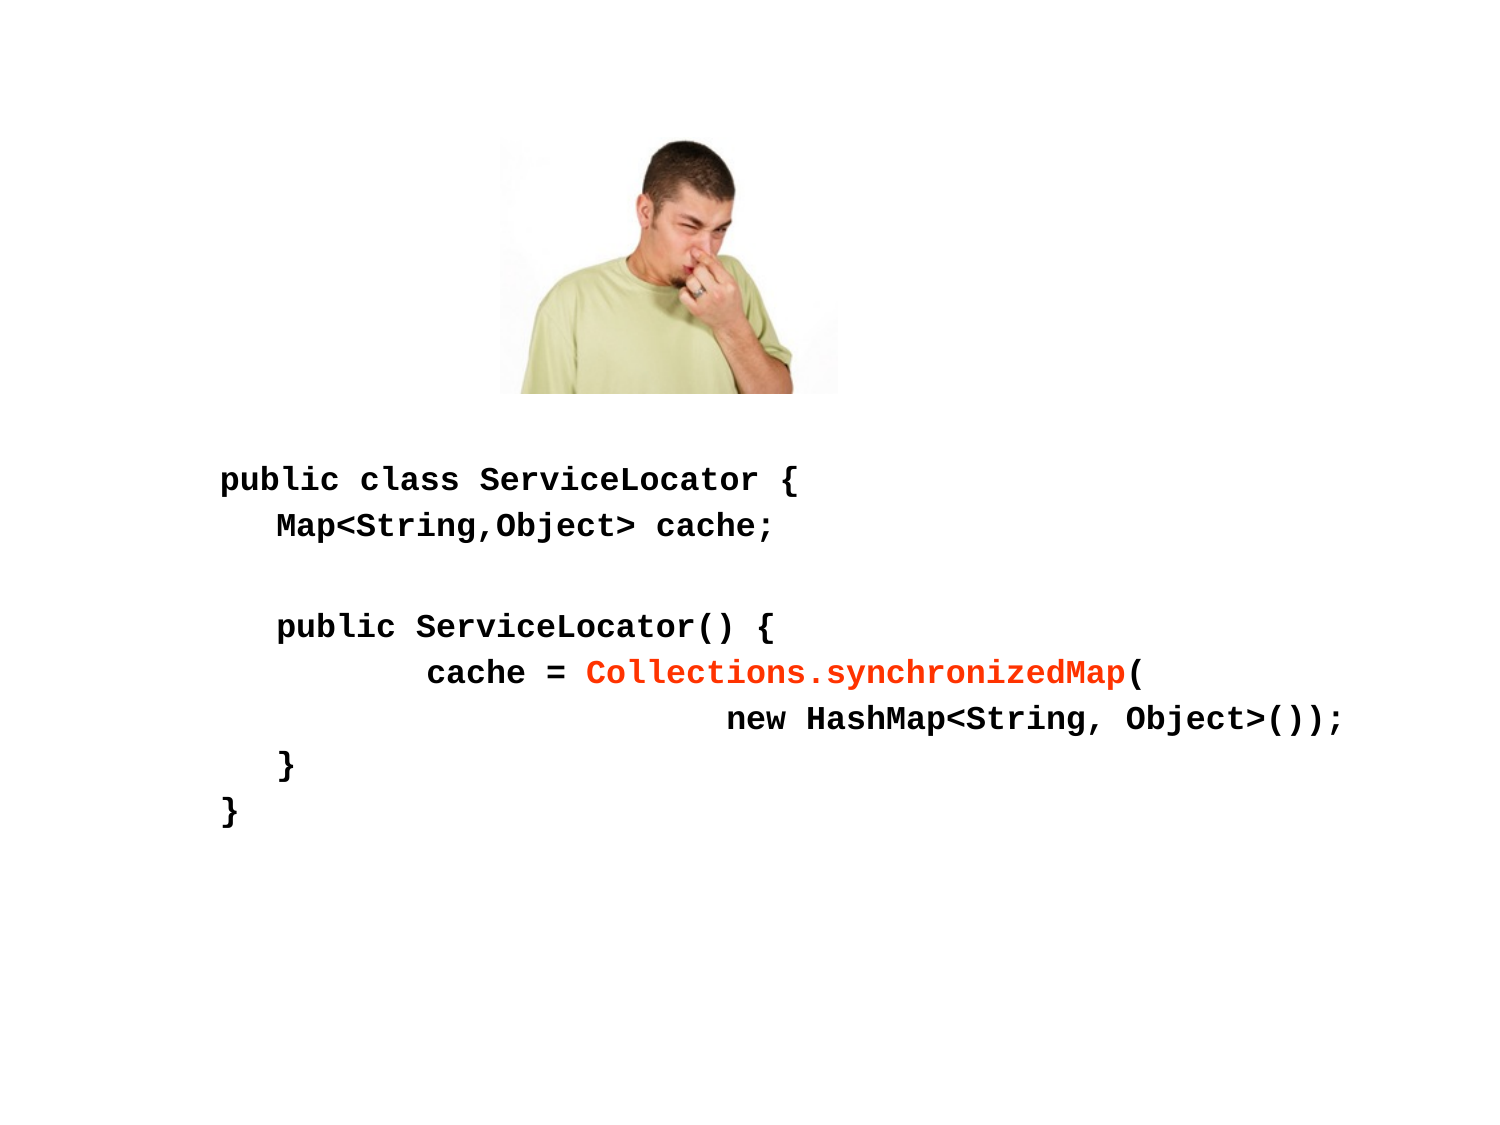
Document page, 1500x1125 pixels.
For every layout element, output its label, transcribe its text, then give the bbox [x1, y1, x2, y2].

picture [499, 137, 838, 395]
list public class ServiceLocator { Map<String,Object> cache; public ServiceLocator() { cache = Collections.synchronizedMap( new HashMap<String, Object>()); } } [211, 449, 1426, 1006]
